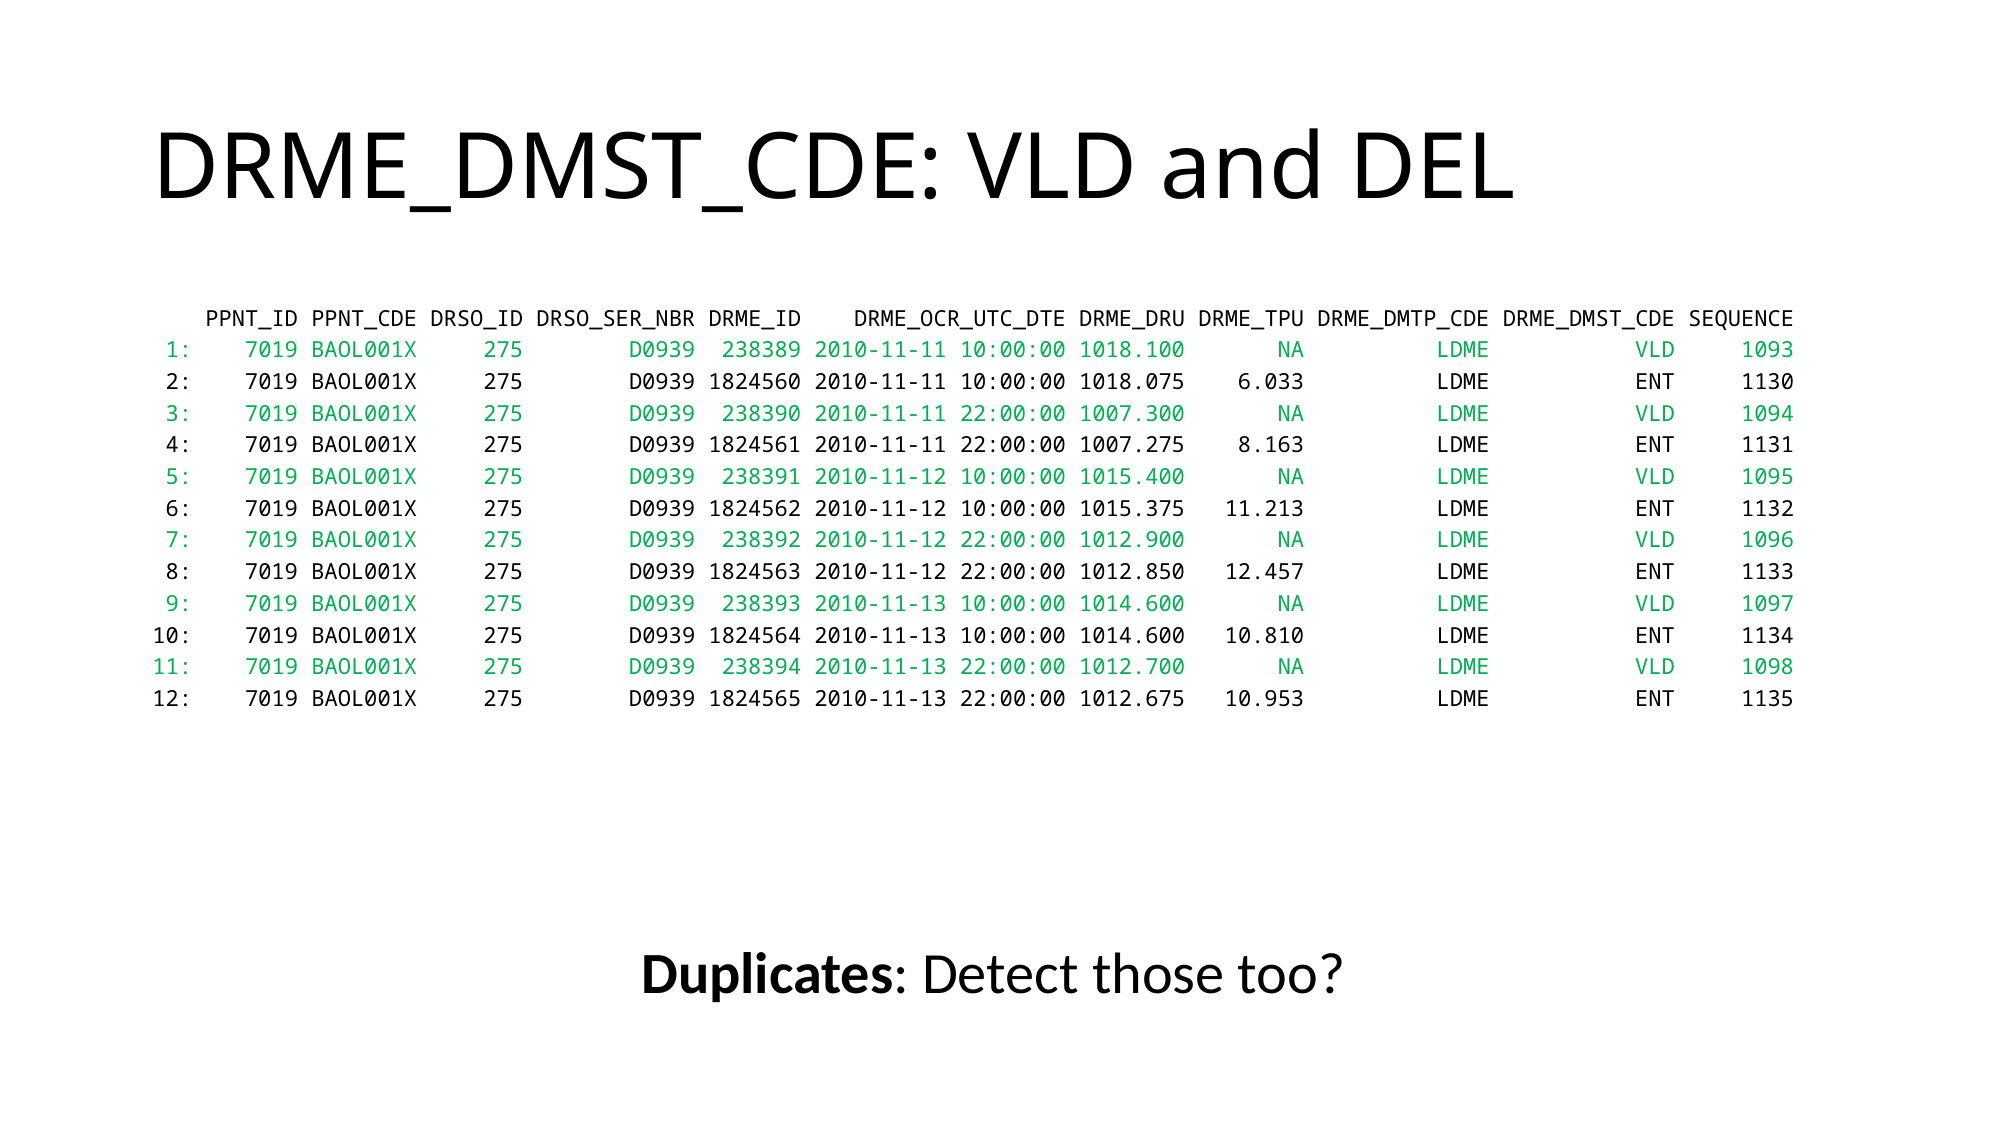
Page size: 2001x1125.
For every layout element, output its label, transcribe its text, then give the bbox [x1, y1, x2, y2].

list PPNT_ID PPNT_CDE DRSO_ID DRSO_SER_NBR DRME_ID DRME_OCR_UTC_DTE DRME_DRU DRME_TPU DRME_DMTP_CDE DRME_DMST_CDE SEQUENCE 1: 7019 BAOL001X 275 D0939 238389 2010-11-11 10:00:00 1018.100 NA LDME VLD 1093 2: 7019 BAOL001X 275 D0939 1824560 2010-11-11 10:00:00 1018.075 6.033 LDME ENT 1130 3: 7019 BAOL001X 275 D0939 238390 2010-11-11 22:00:00 1007.300 NA LDME VLD 1094 4: 7019 BAOL001X 275 D0939 1824561 2010-11-11 22:00:00 1007.275 8.163 LDME ENT 1131 5: 7019 BAOL001X 275 D0939 238391 2010-11-12 10:00:00 1015.400 NA LDME VLD 1095 6: 7019 BAOL001X 275 D0939 1824562 2010-11-12 10:00:00 1015.375 11.213 LDME ENT 1132 7: 7019 BAOL001X 275 D0939 238392 2010-11-12 22:00:00 1012.900 NA LDME VLD 1096 8: 7019 BAOL001X 275 D0939 1824563 2010-11-12 22:00:00 1012.850 12.457 LDME ENT 1133 9: 7019 BAOL001X 275 D0939 238393 2010-11-13 10:00:00 1014.600 NA LDME VLD 1097 10: 7019 BAOL001X 275 D0939 1824564 2010-11-13 10:00:00 1014.600 10.810 LDME ENT 1134 11: 7019 BAOL001X 275 D0939 238394 2010-11-13 22:00:00 1012.700 NA LDME VLD 1098 12: 7019 BAOL001X 275 D0939 1824565 2010-11-13 22:00:00 1012.675 10.953 LDME ENT 1135 [137, 299, 1863, 1014]
title DRME_DMST_CDE: VLD and DEL [137, 59, 1863, 278]
text_box Duplicates: Detect those too? [626, 927, 1374, 1013]
